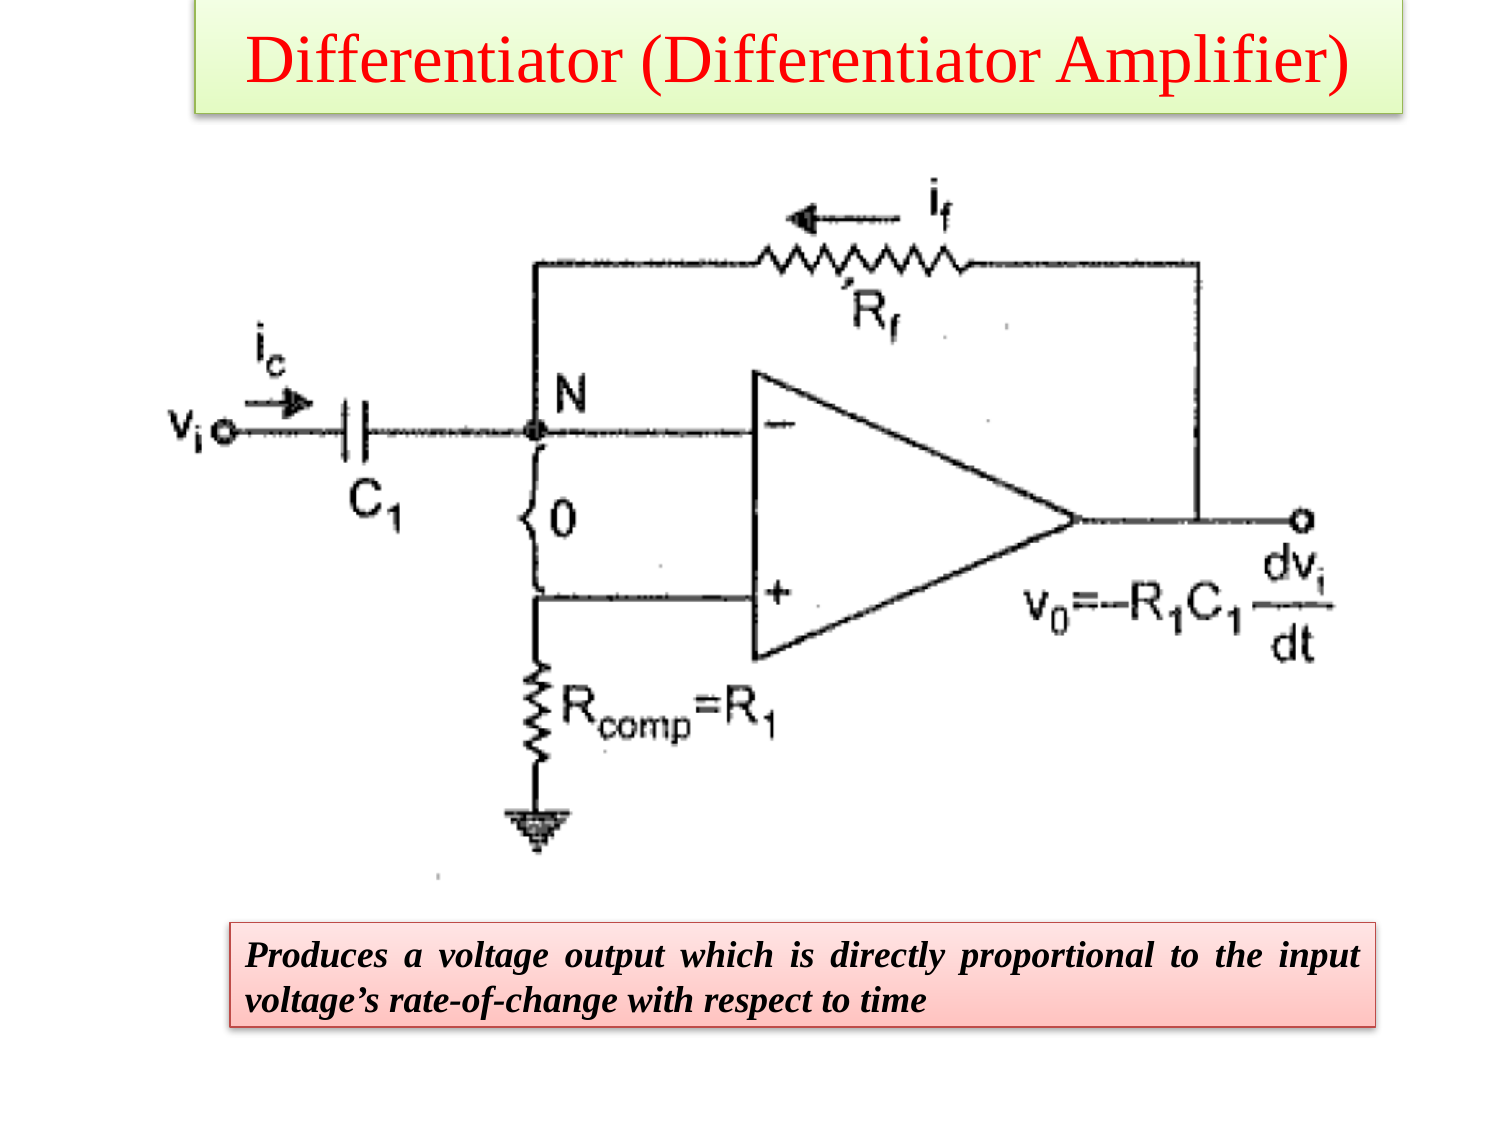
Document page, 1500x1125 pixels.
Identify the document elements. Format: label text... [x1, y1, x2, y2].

picture [111, 136, 1377, 884]
text_box Produces a voltage output which is directly proportional to the input voltage’s rate-of-change with respect to time [229, 922, 1376, 1028]
title Differentiator (Differentiator Amplifier) [194, 0, 1403, 114]
